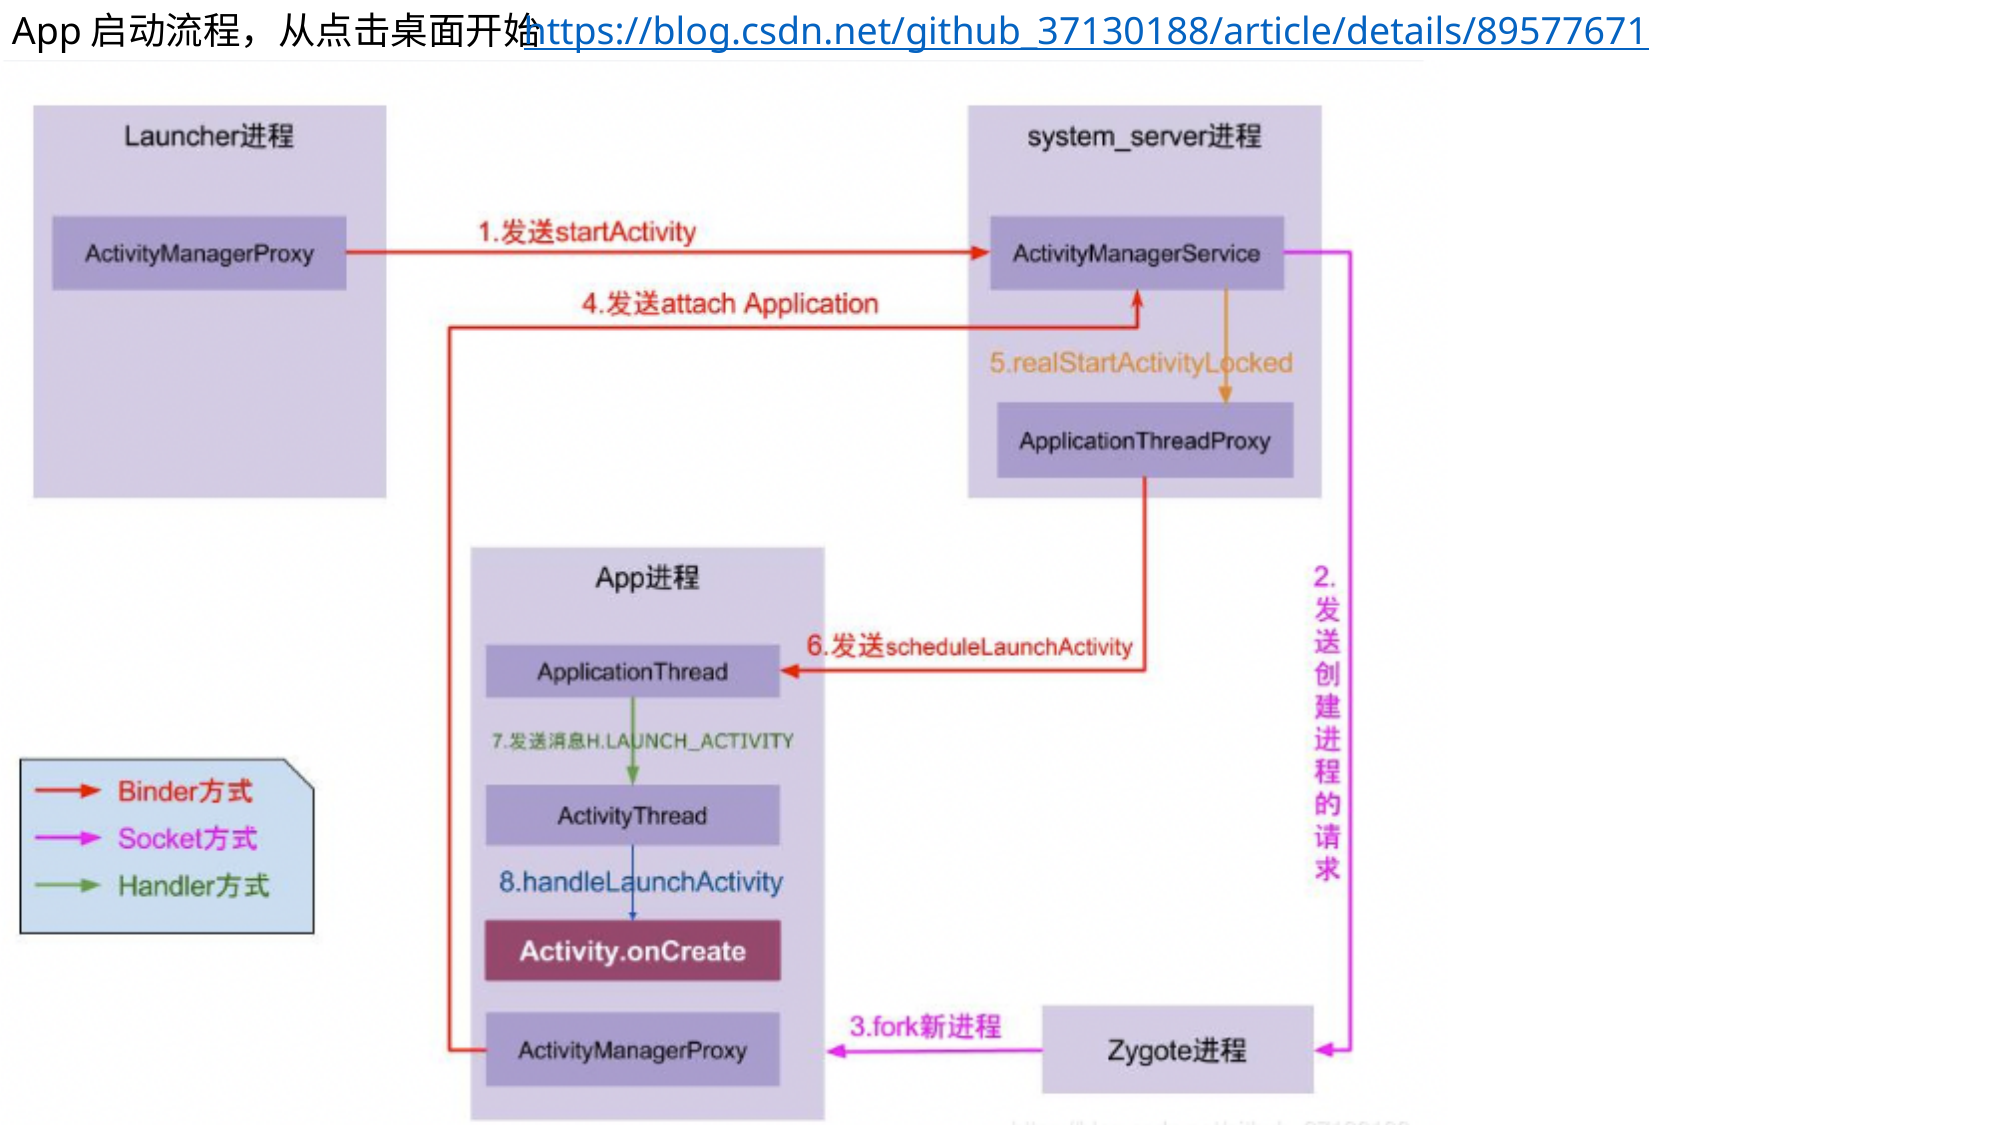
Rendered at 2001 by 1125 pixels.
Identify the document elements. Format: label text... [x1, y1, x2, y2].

text_box App启动流程，从点击桌面开始 [0, 0, 508, 60]
text_box https://blog.csdn.net/github_37130188/article/details/89577671 [508, 0, 1664, 66]
picture [0, 60, 1448, 1125]
